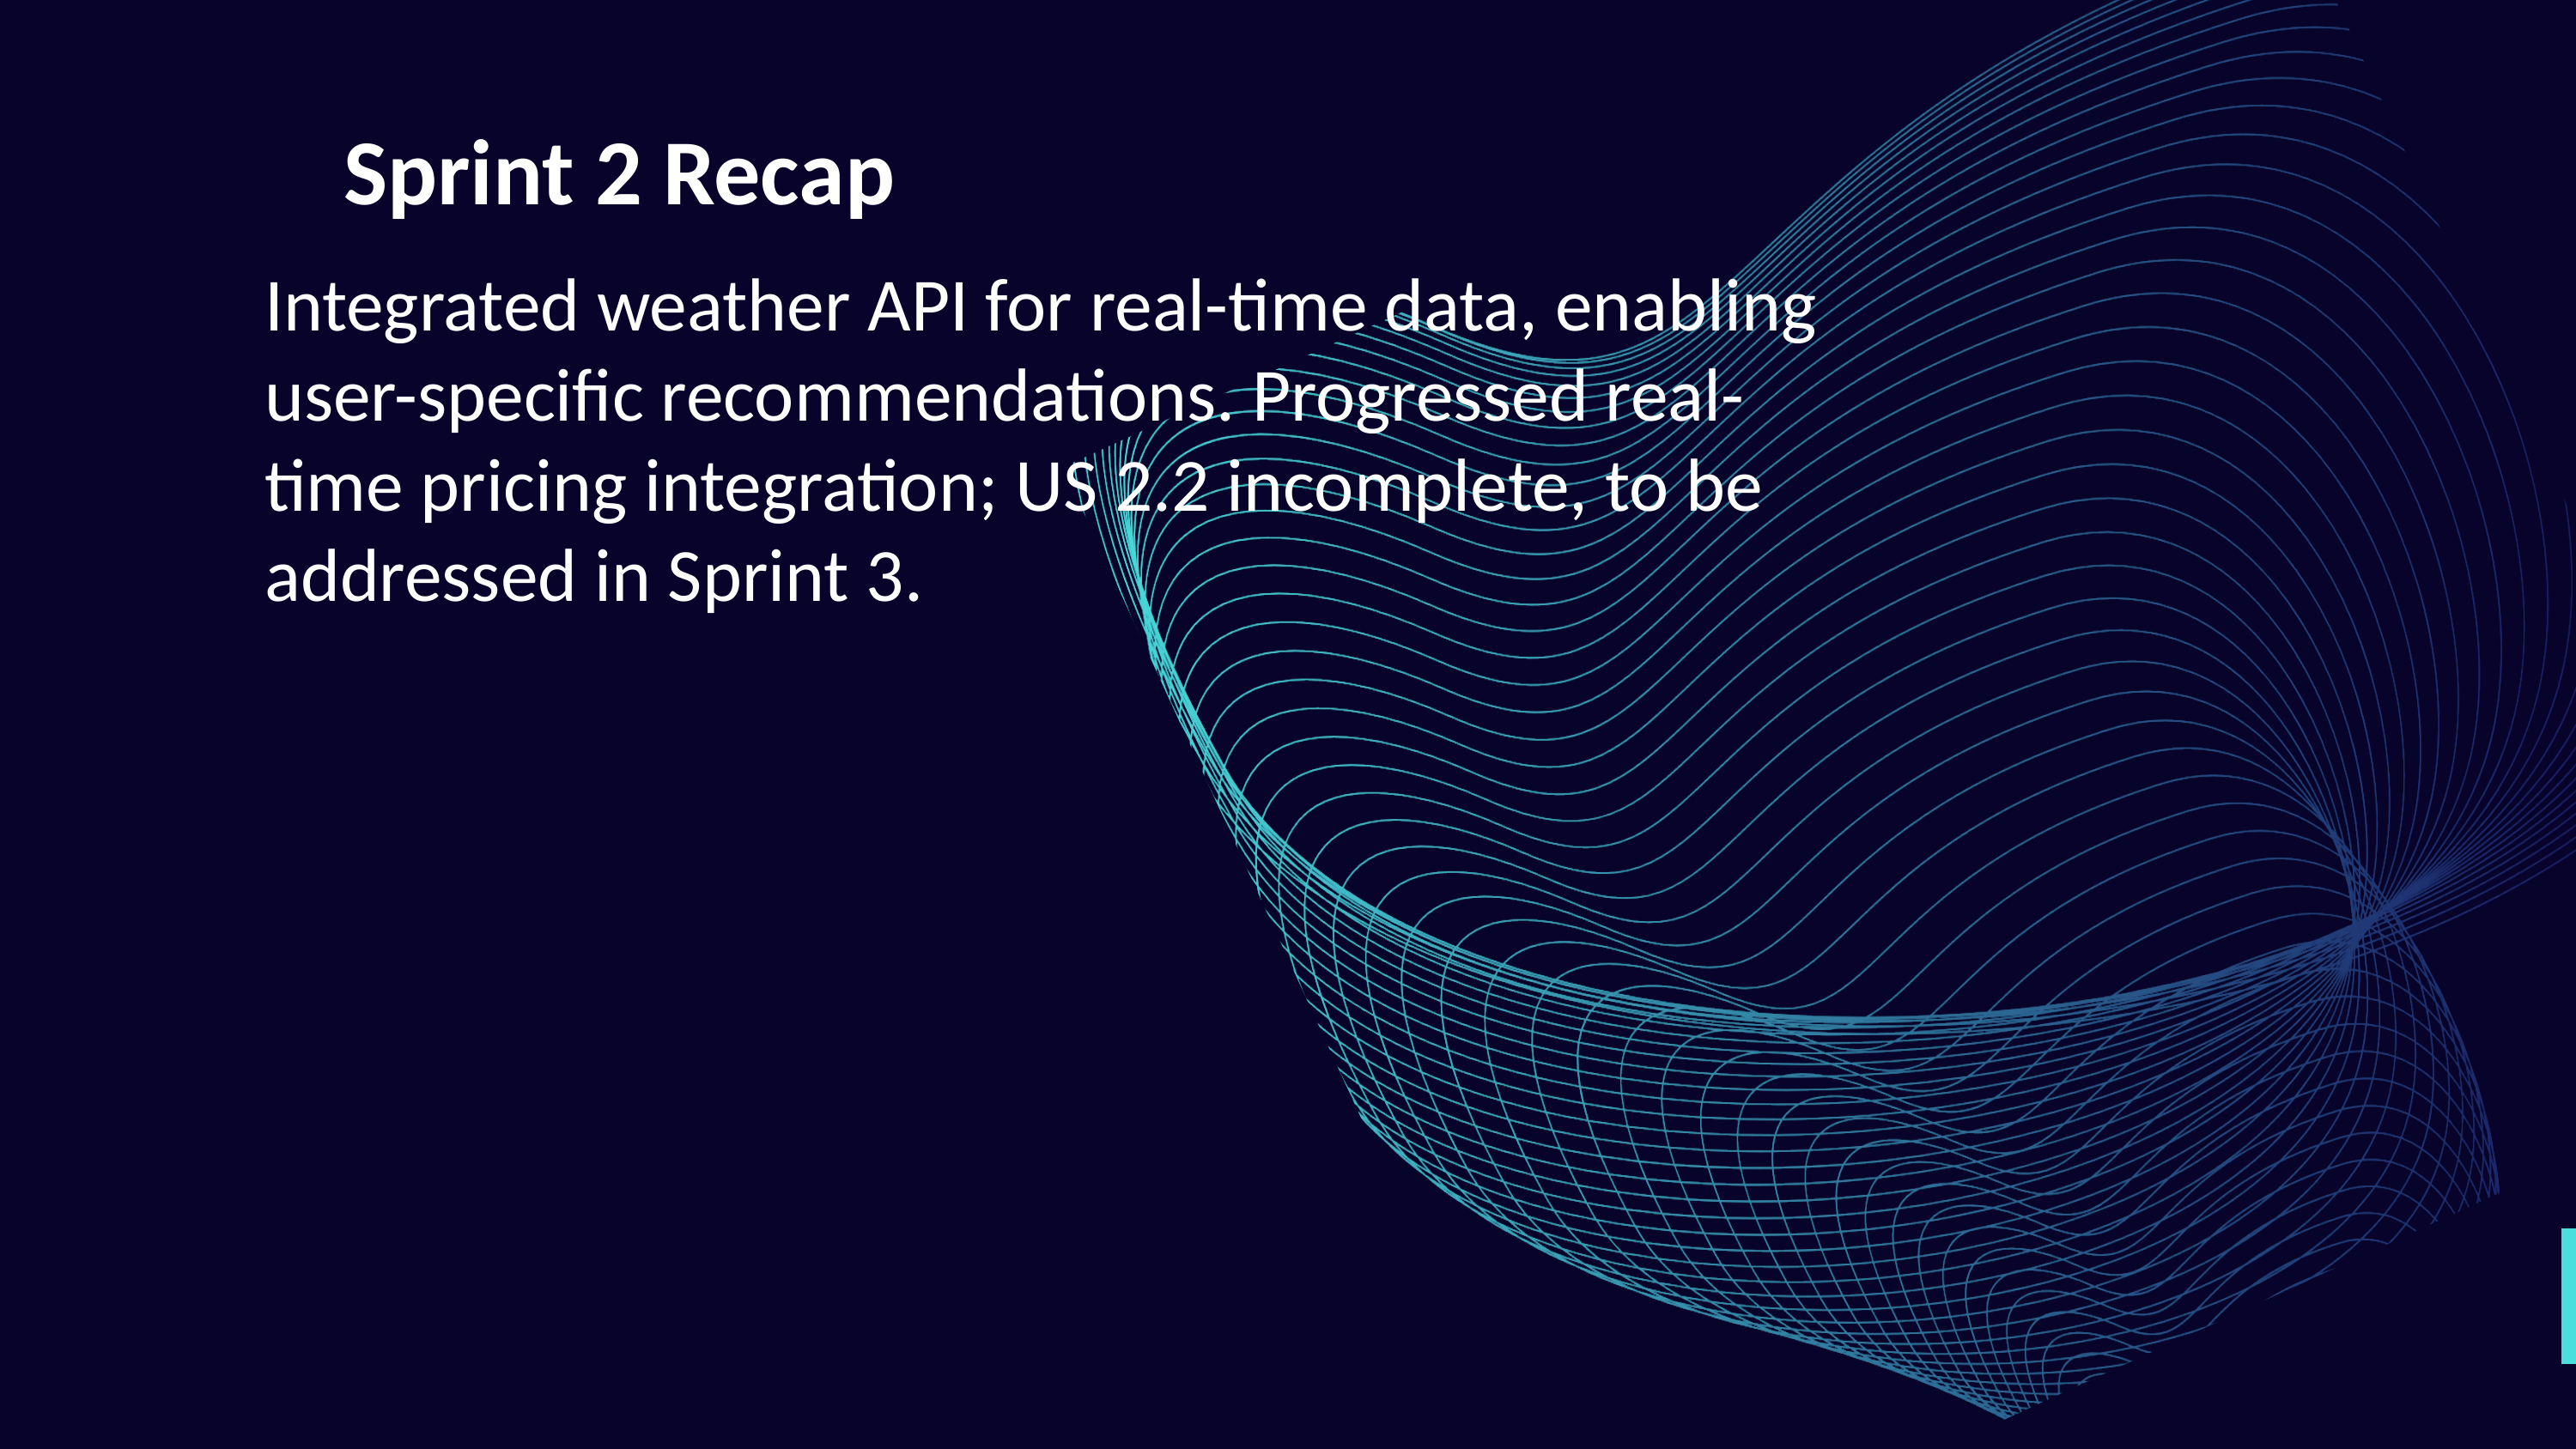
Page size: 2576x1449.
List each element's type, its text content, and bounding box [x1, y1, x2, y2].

text_box Integrated weather API for real-time data, enabling user-specific recommendations. Progressed real-time pricing integration; US 2.2 incomplete, to be addressed in Sprint 3. [252, 243, 1875, 1090]
text_box [1348, 0, 2576, 1449]
text_box Sprint 2 Recap [331, 99, 1668, 243]
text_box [2561, 1227, 2576, 1365]
